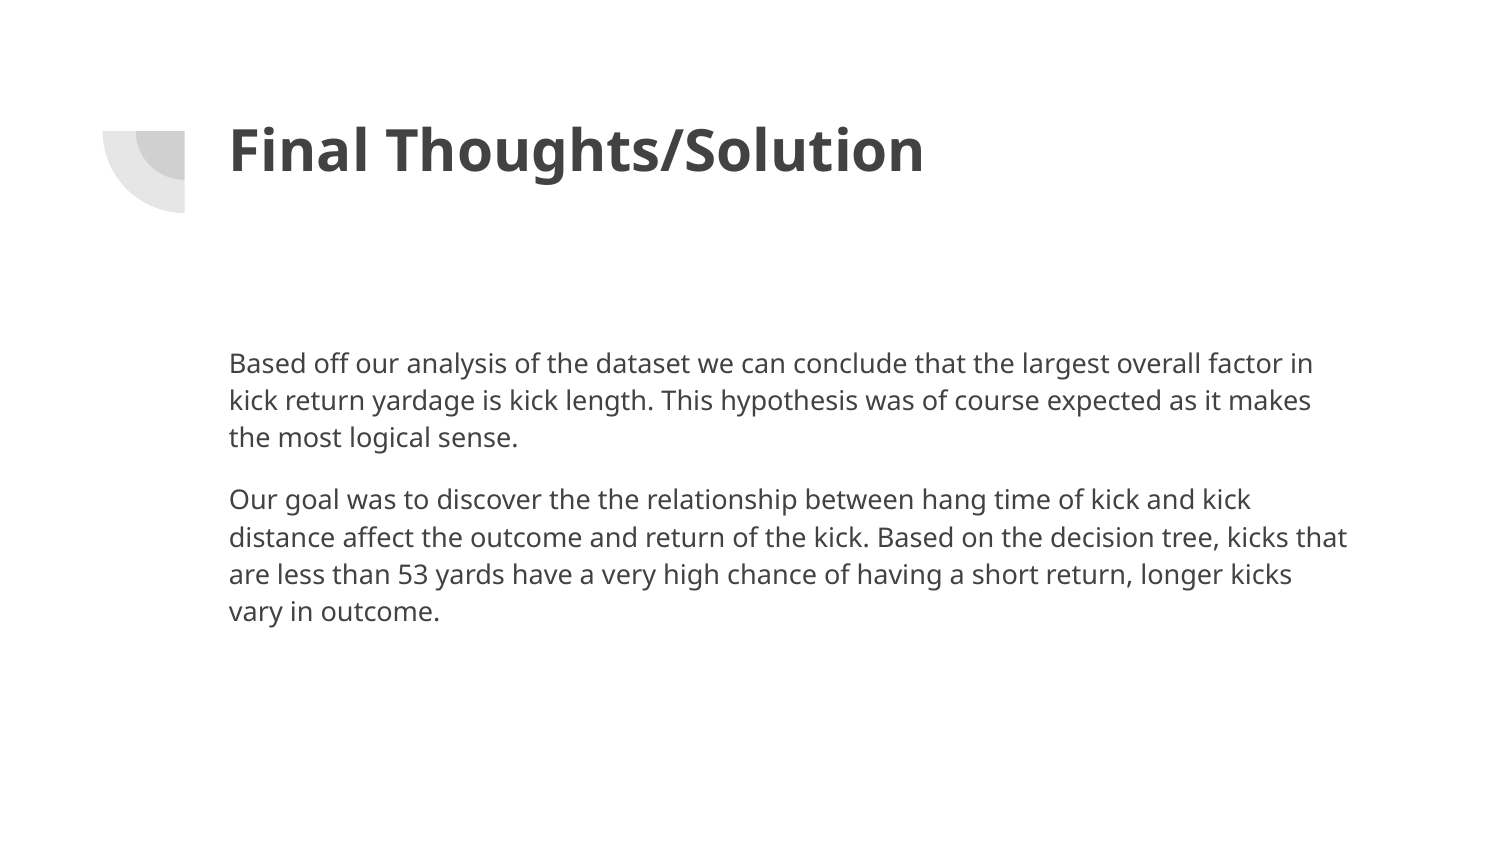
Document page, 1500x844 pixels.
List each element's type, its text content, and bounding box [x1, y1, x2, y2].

title Final Thoughts/Solution [213, 98, 1368, 263]
list Based off our analysis of the dataset we can conclude that the largest overall factor in kick return yardage is kick length. This hypothesis was of course expected as it makes the most logical sense. Our goal was to discover the the relationship between hang time of kick and kick distance affect the outcome and return of the kick. Based on the decision tree, kicks that are less than 53 yards have a very high chance of having a short return, longer kicks vary in outcome. [213, 326, 1368, 744]
